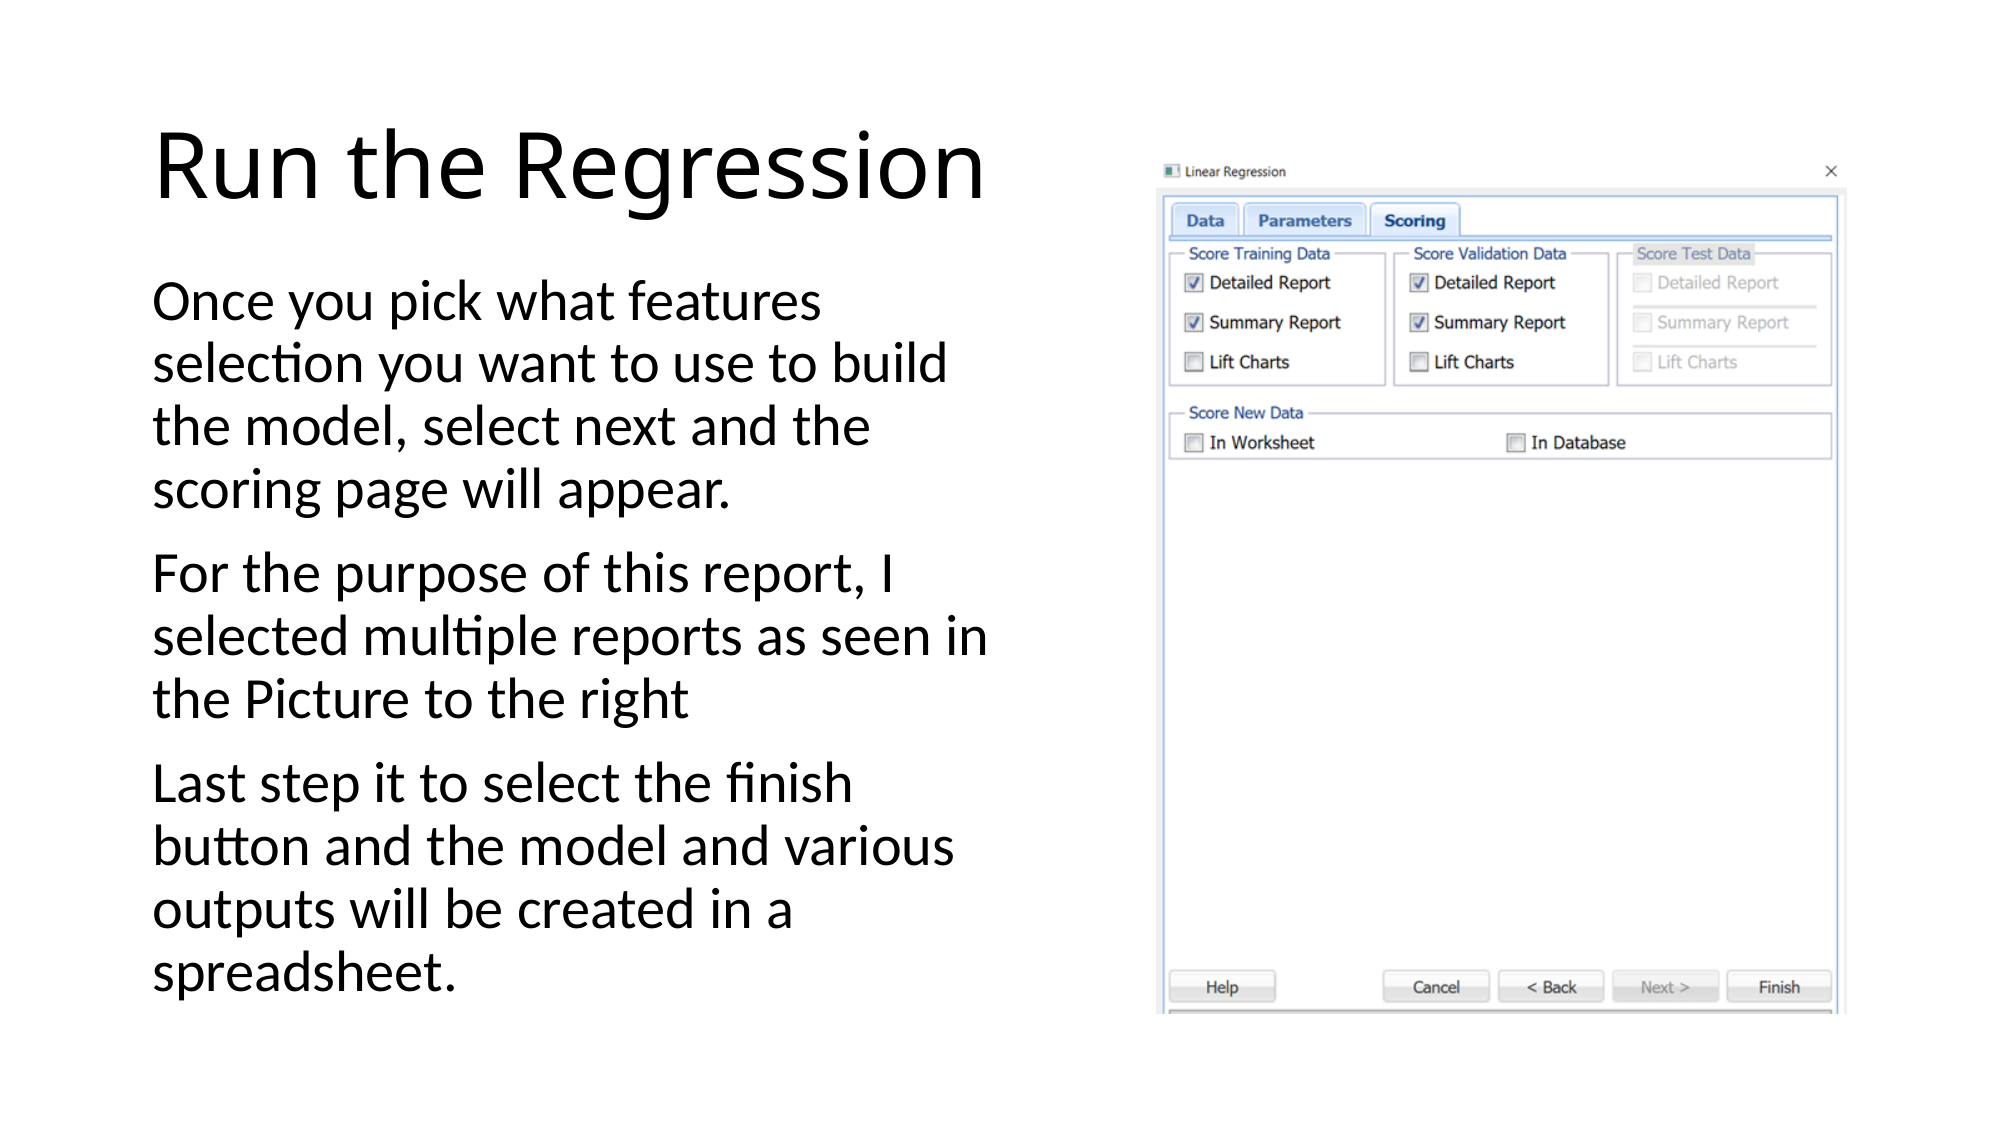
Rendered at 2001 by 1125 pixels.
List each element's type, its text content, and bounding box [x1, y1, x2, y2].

picture [1156, 160, 1847, 1014]
title Run the Regression [137, 59, 1863, 278]
list Once you pick what features selection you want to use to build the model, select next and the scoring page will appear. For the purpose of this report, I selected multiple reports as seen in the Picture to the right Last step it to select the finish button and the model and various outputs will be created in a spreadsheet. [137, 262, 1011, 1014]
